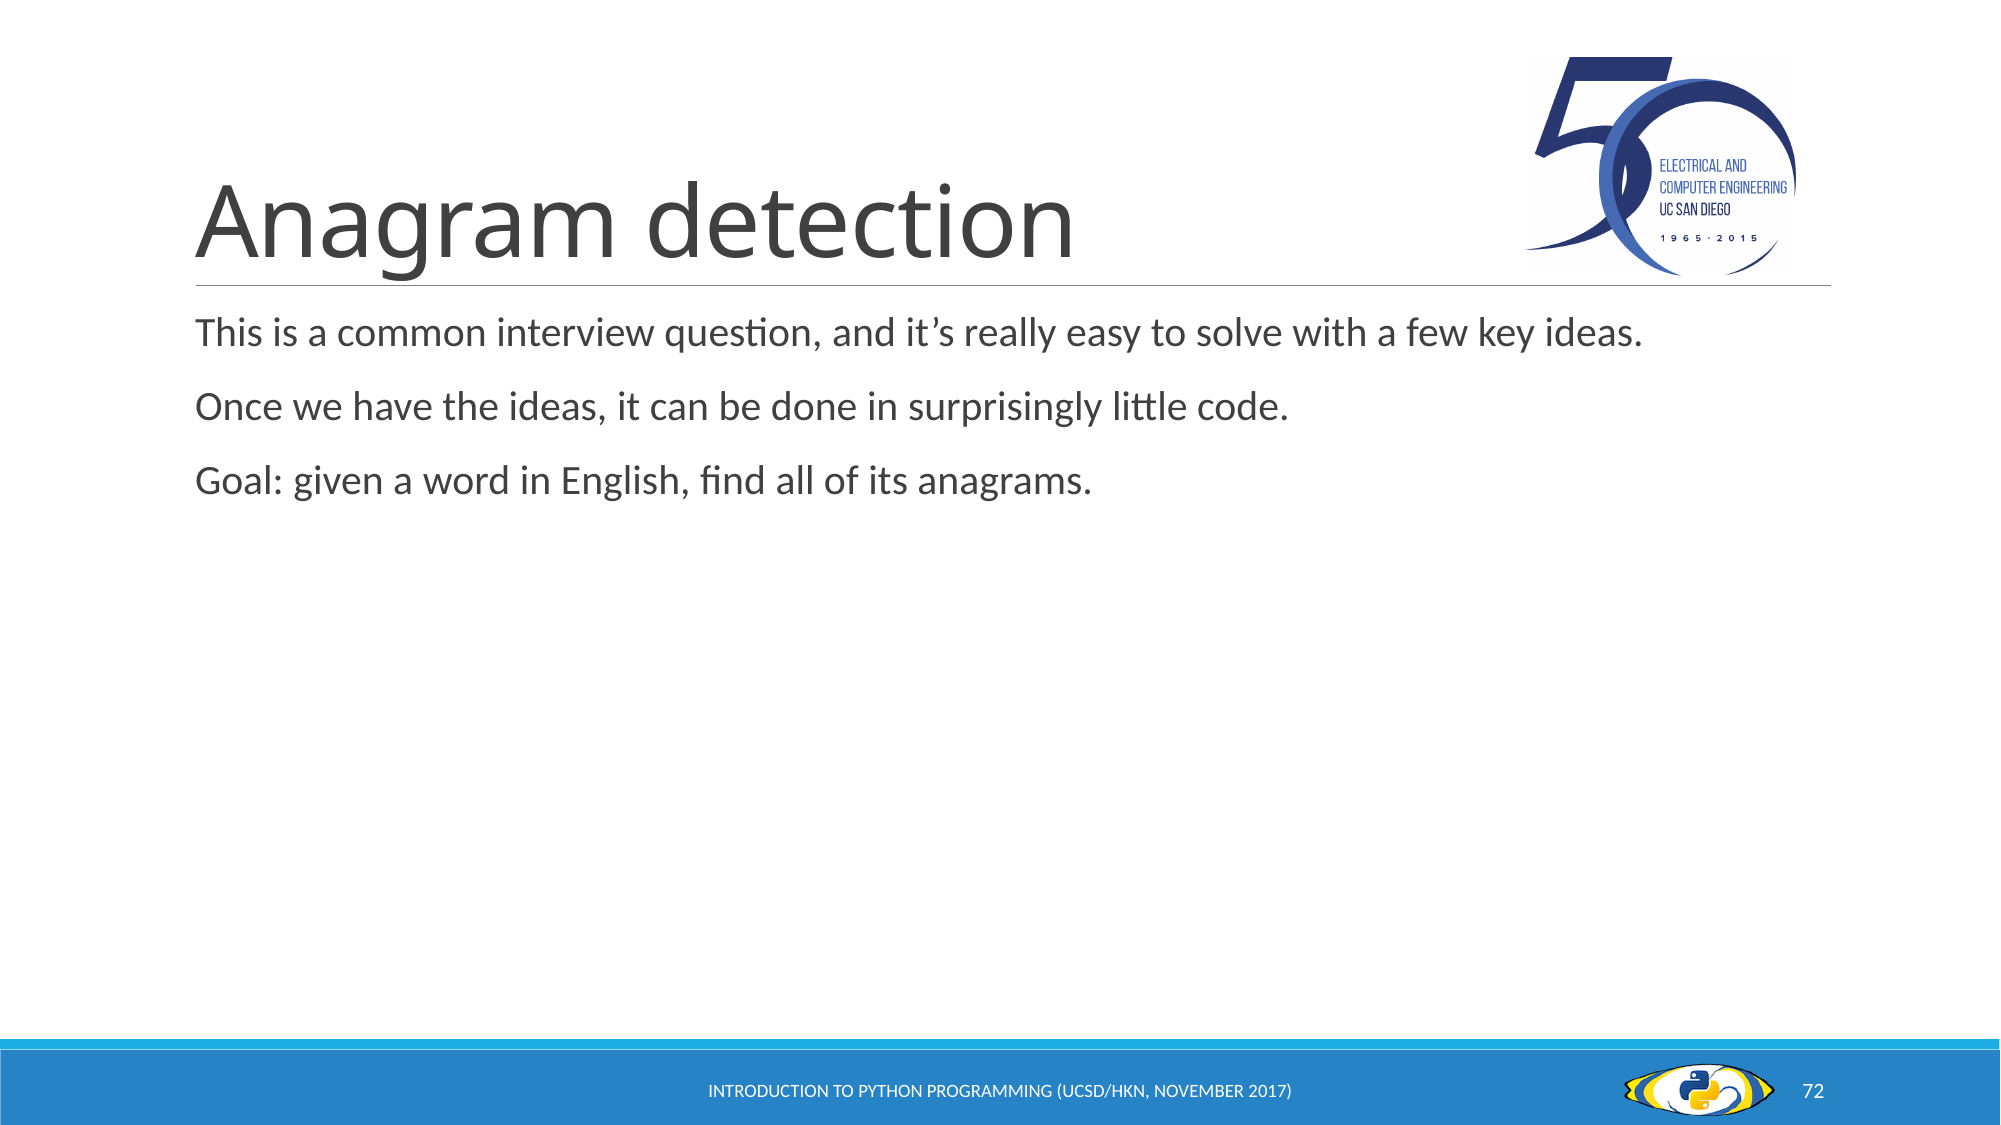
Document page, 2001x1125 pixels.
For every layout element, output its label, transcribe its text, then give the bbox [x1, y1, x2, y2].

list This is a common interview question, and it’s really easy to solve with a few key ideas. Once we have the ideas, it can be done in surprisingly little code. Goal: given a word in English, find all of its anagrams. [180, 302, 1830, 963]
title Anagram detection [180, 47, 1830, 285]
footer Introduction to Python Programming (UCSD/HKN, November 2017) [604, 1059, 1396, 1120]
slide_number 72 [1624, 1059, 1840, 1120]
